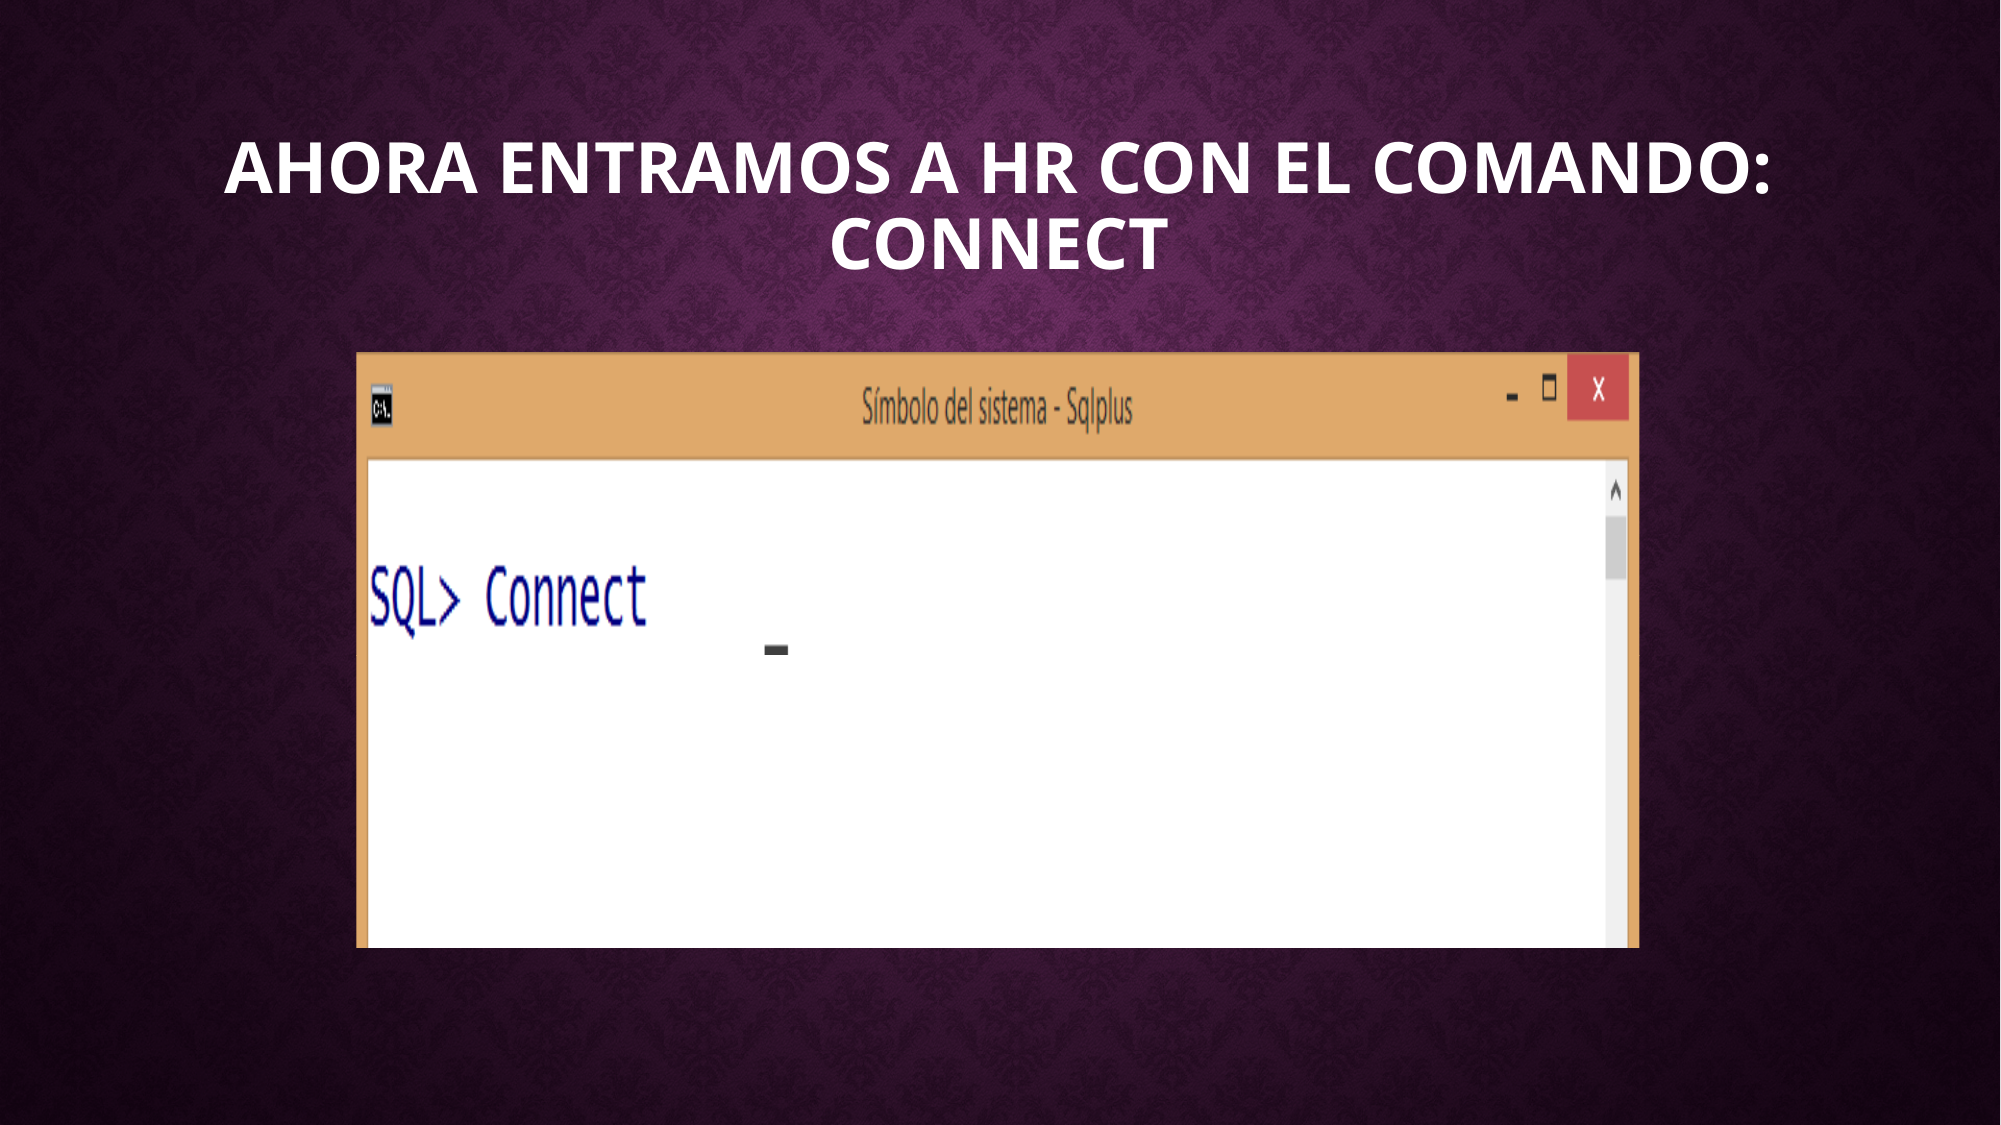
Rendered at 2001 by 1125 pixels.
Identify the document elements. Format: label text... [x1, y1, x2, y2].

picture [355, 654, 1640, 948]
title Ahora entramos a hr con el comando: connect [149, 99, 1849, 318]
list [355, 351, 1640, 654]
